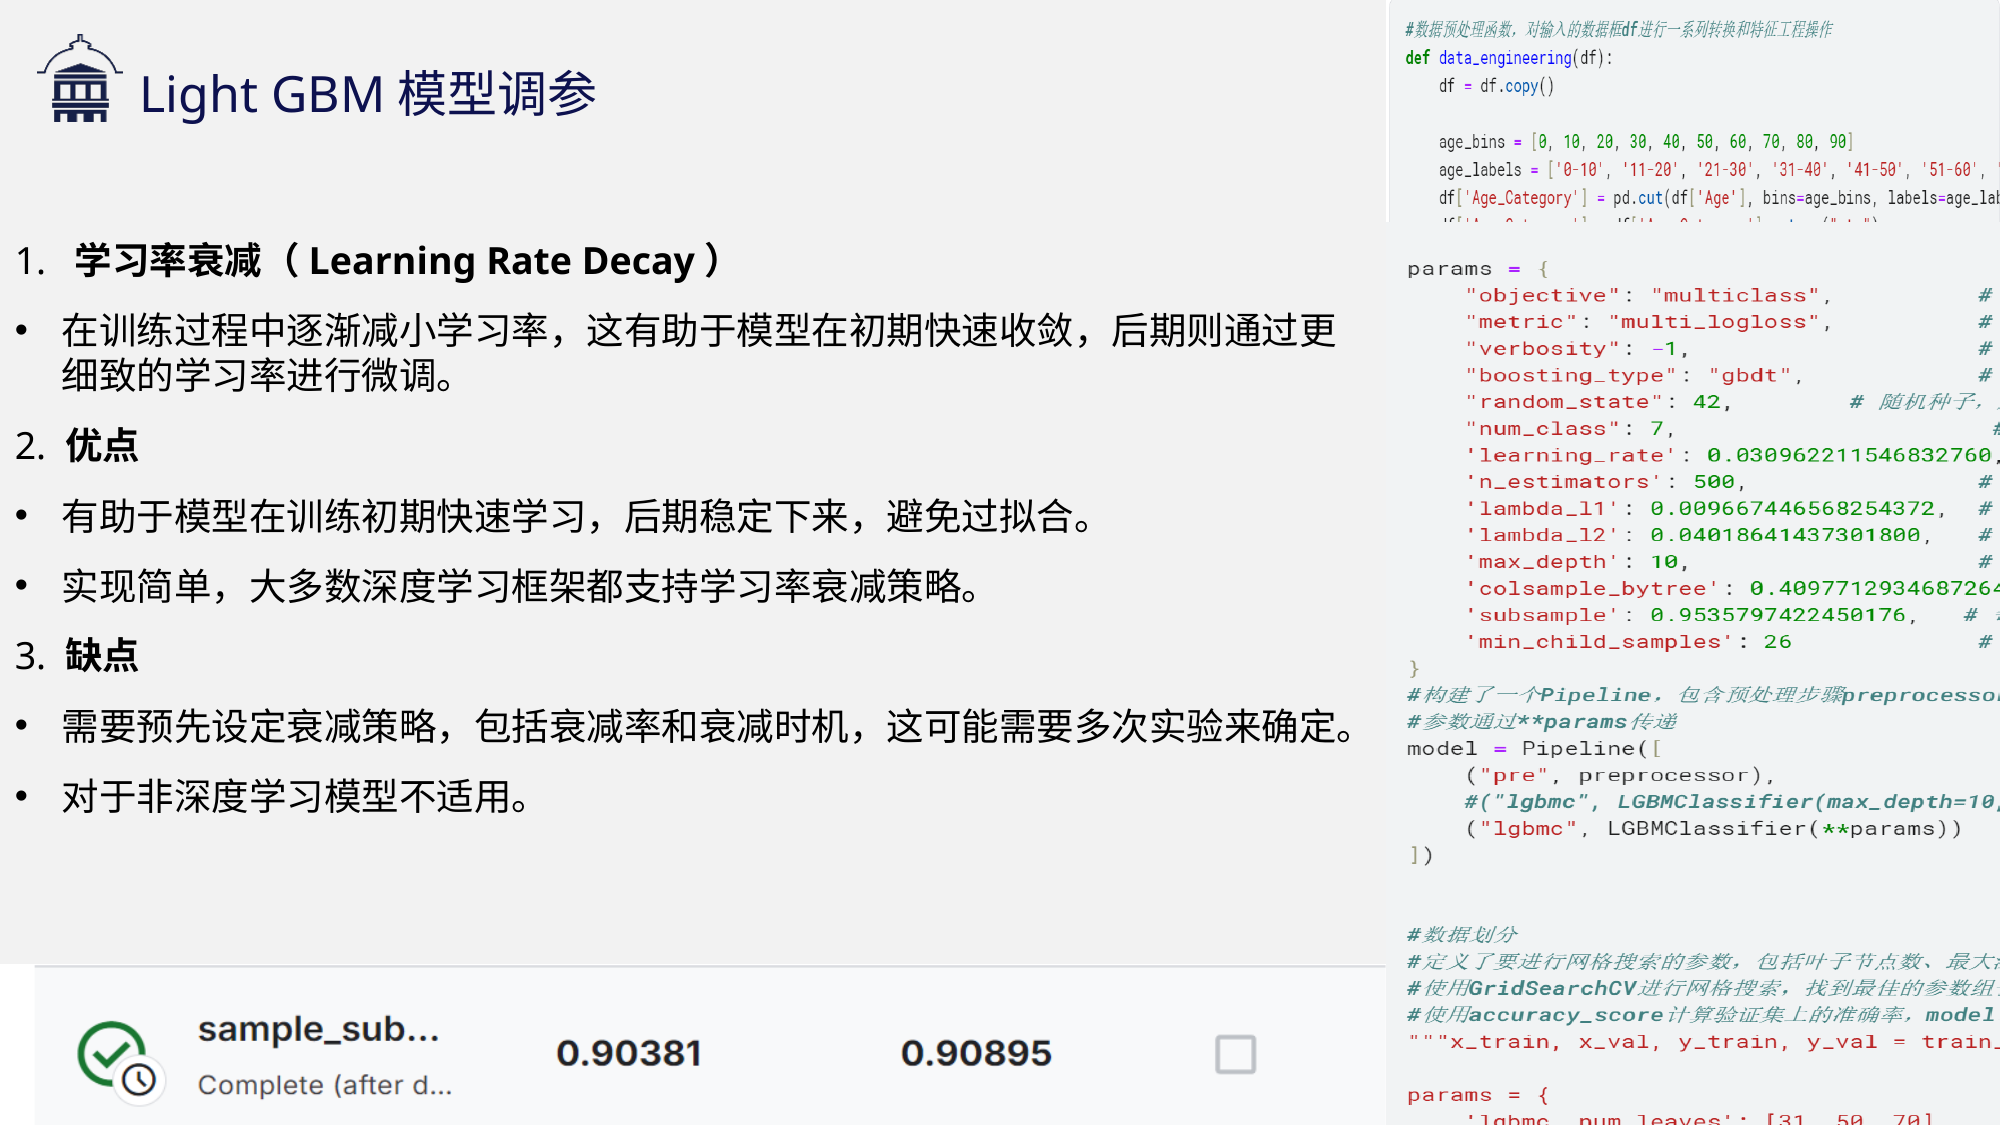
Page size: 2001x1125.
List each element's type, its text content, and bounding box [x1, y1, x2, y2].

picture [0, 0, 2000, 1125]
text_box Light GBM模型调参 [139, 62, 598, 183]
picture [37, 34, 123, 124]
text_box 1. 学习率衰减（Learning Rate Decay） 在训练过程中逐渐减小学习率，这有助于模型在初期快速收敛，后期则通过更细致的学习率进行微调。 2. 优点 有助于模型在训练初期快速学习，后期稳定下来，避免过拟合。 实现简单，大多数深度学习框架都支持学习率衰减策略。 3. 缺点 需要预先设定衰减策略，包括衰减率和衰减时机，这可能需要多次实验来确定。 对于非深度学习模型不适用。 [0, 0, 1386, 964]
